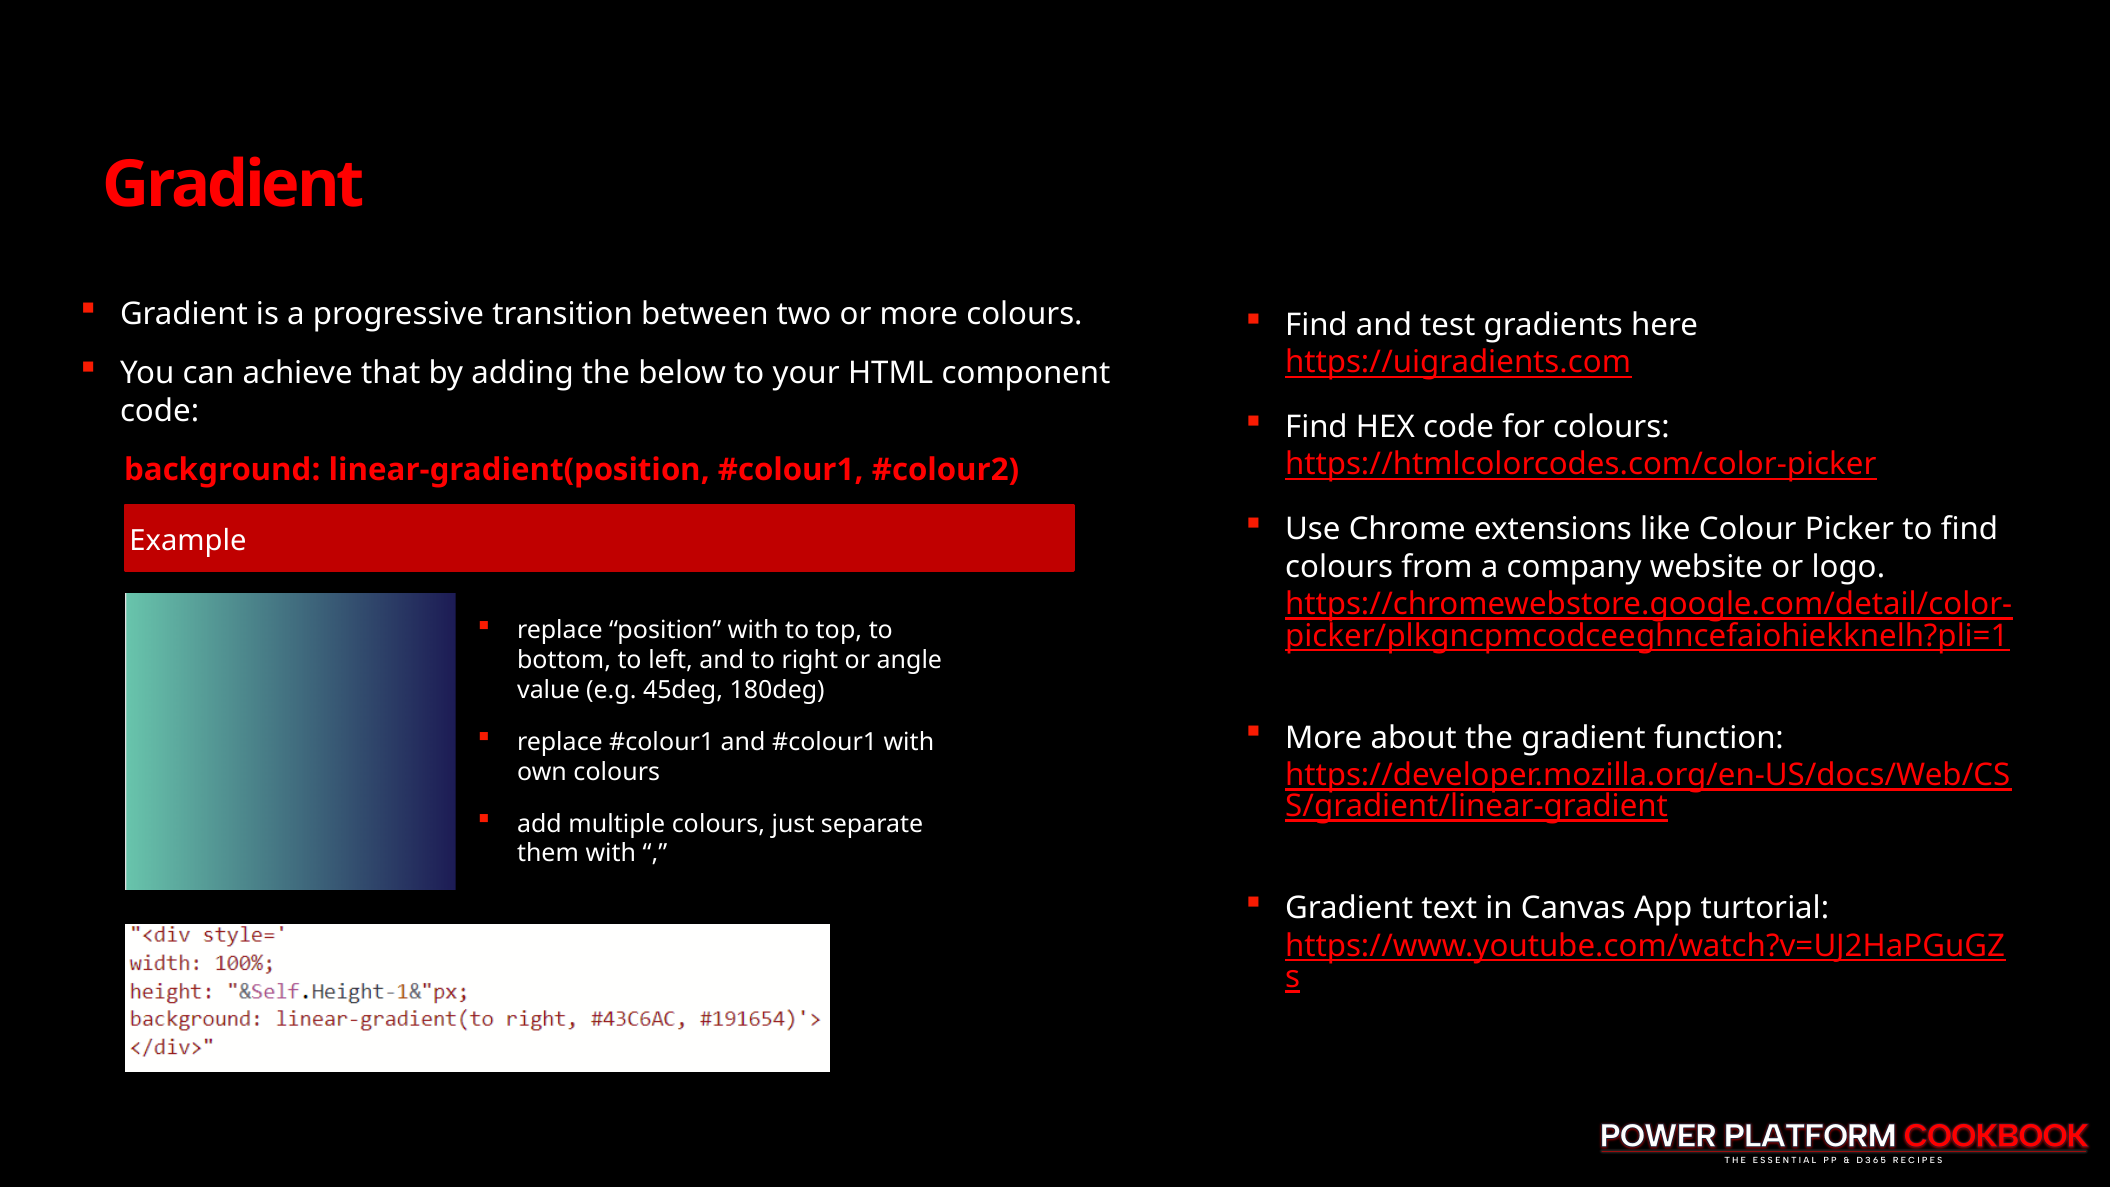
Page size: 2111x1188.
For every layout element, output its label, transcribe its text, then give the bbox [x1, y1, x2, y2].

picture [1594, 1105, 2097, 1187]
text_box Find and test gradients here https://uigradients.com Find HEX code for colours: https://htmlcolorcodes.com/color-picker Use Chrome extensions like Colour Picker to find colours from a company website or logo. https://chromewebstore.google.com/detail/color-picker/plkgncpmcodceeghncefaiohiekknelh?pli=1 More about the gradient function: https://developer.mozilla.org/en-US/docs/Web/CSS/gradient/linear-gradient Gradient text in Canvas App turtorial: https://www.youtube.com/watch?v=UJ2HaPGuGZs [1230, 296, 2033, 1070]
text_box Example [114, 513, 557, 564]
text_box replace “position” with to top, to bottom, to left, and to right or angle value (e.g. 45deg, 180deg) replace #colour1 and #colour1 with own colours add multiple colours, just separate them with “,” [462, 605, 998, 875]
picture [124, 923, 831, 1072]
text_box [124, 504, 1075, 572]
picture [124, 593, 456, 891]
title Gradient [65, 115, 2033, 258]
list Gradient is a progressive transition between two or more colours. You can achieve that by adding the below to your HTML component code: background: linear-gradient(position, #colour1, #colour2) [65, 285, 1205, 522]
